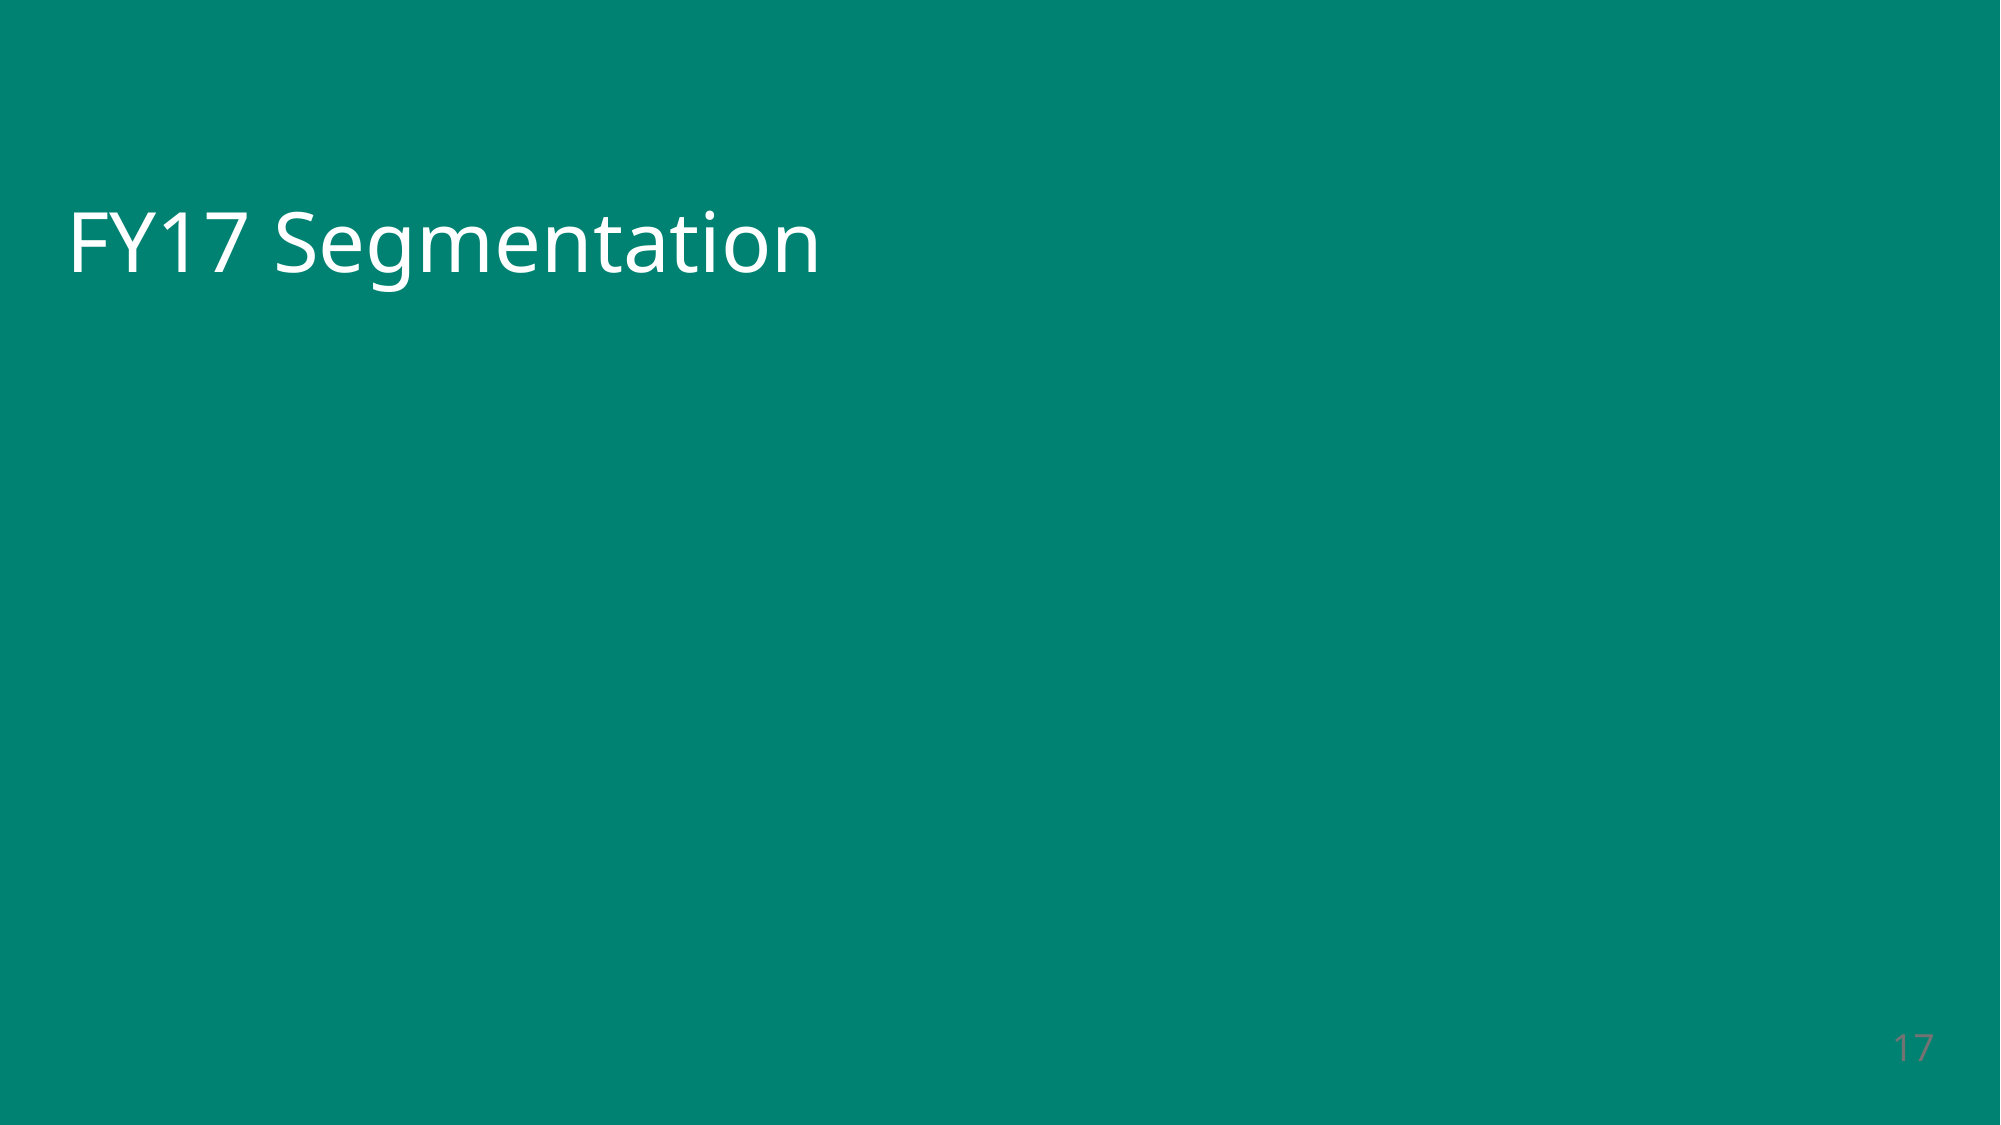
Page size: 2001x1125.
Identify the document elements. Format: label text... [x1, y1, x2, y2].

list FY17 Segmentation [66, 200, 1935, 901]
slide_number 16 [1842, 1014, 1935, 1075]
